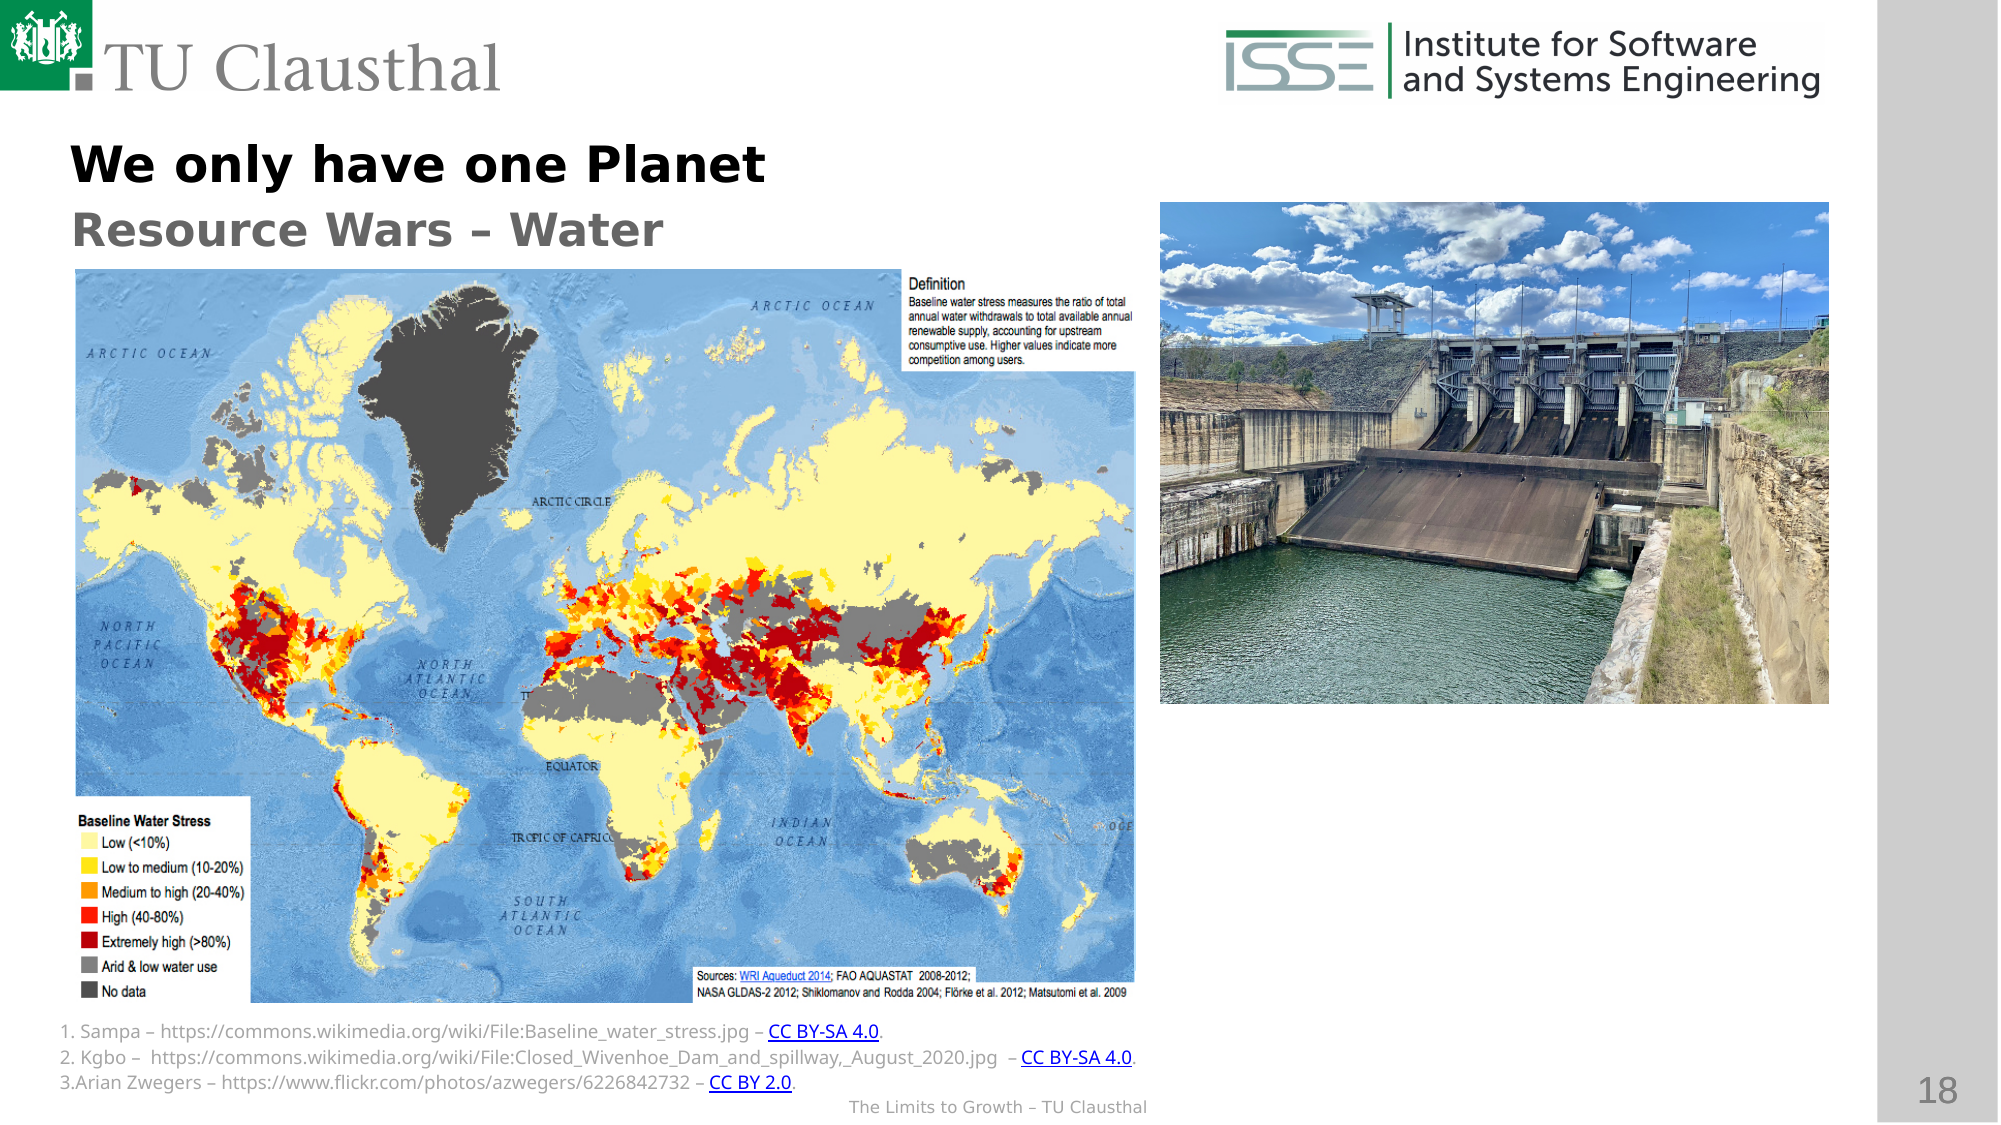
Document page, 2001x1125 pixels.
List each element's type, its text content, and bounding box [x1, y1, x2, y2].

picture [74, 269, 1136, 1003]
picture [1160, 202, 1829, 704]
text_box 1. Sampa – https://commons.wikimedia.org/wiki/File:Baseline_water_stress.jpg – CC BY-SA 4.0. 2. Kgbo – https://commons.wikimedia.org/wiki/File:Closed_Wivenhoe_Dam_and_spillway,_August_2020.jpg – CC BY-SA 4.0. 3.Arian Zwegers – https://www.flickr.com/photos/azwegers/6226842732 – CC BY 2.0. [45, 1012, 1320, 1104]
text_box Resource Wars – Water [70, 188, 1769, 269]
picture [0, 0, 500, 91]
text_box We only have one Planet [54, 125, 1817, 206]
picture [1218, 22, 1825, 105]
